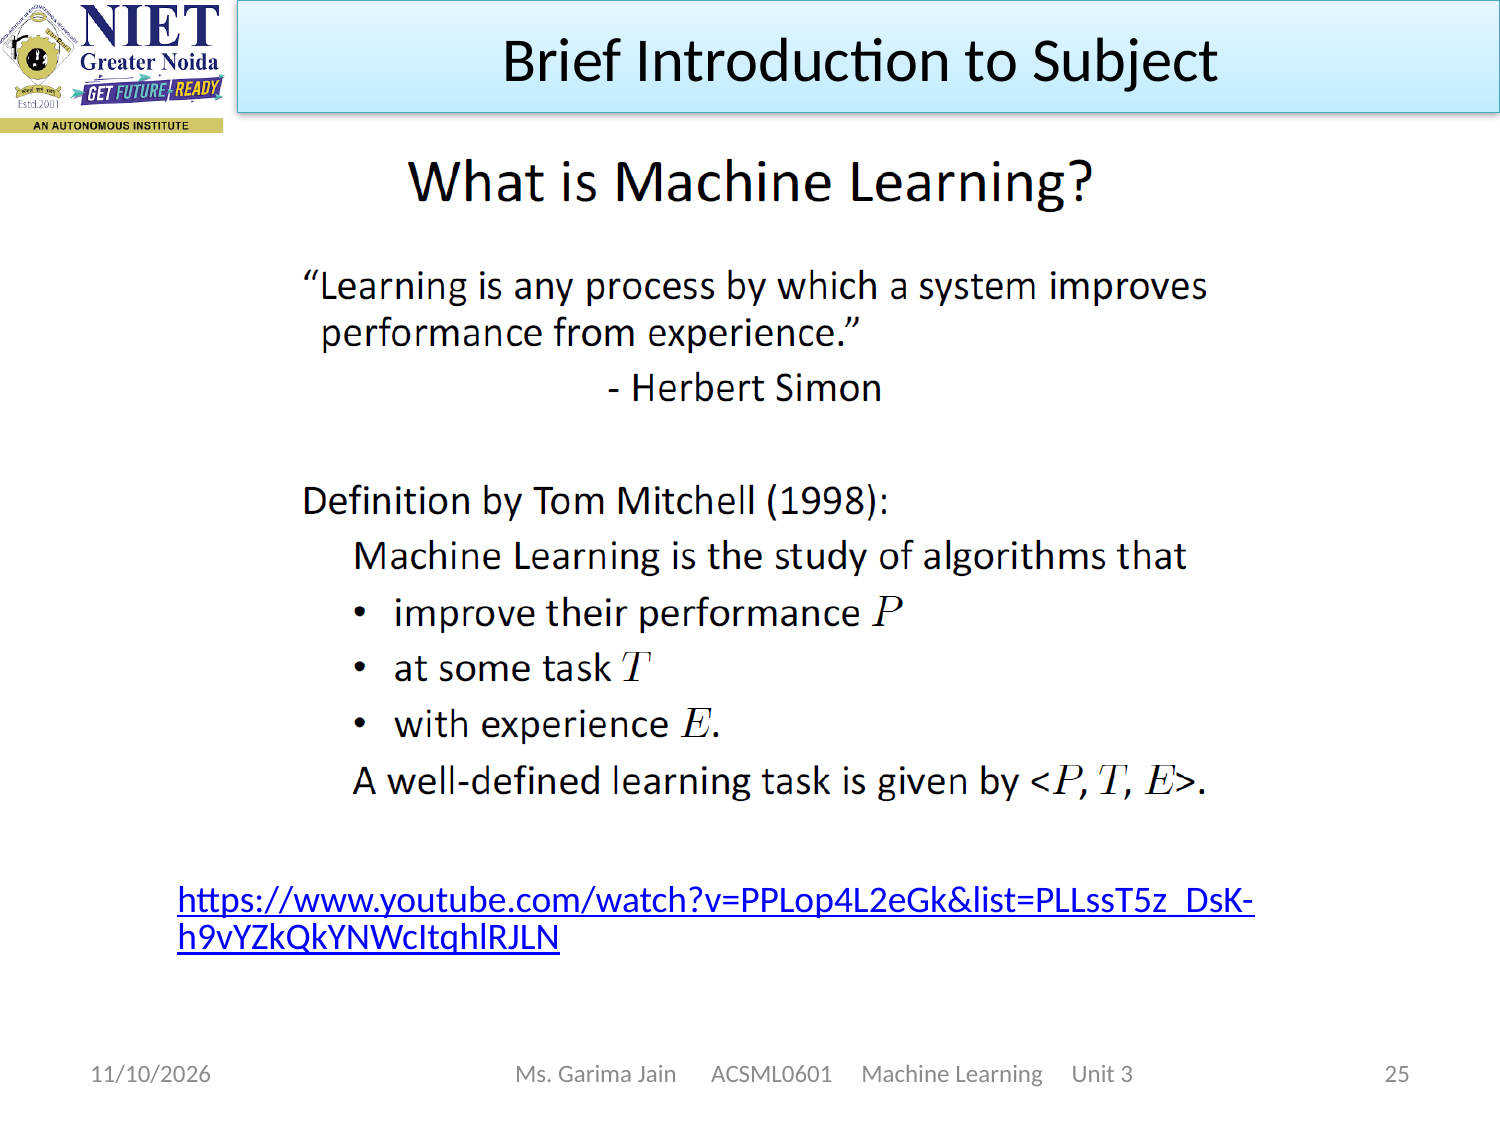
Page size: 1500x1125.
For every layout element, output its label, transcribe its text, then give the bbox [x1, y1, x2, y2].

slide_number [75, 1042, 412, 1103]
text_box Brief Introduction to Subject [237, 0, 1500, 113]
slide_number 25 [1074, 1042, 1425, 1103]
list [278, 143, 1229, 845]
text_box https://www.youtube.com/watch?v=PPLop4L2eGk&list=PLLssT5z_DsK-h9vYZkQkYNWcItqhlRJLN [162, 867, 1275, 973]
picture [0, 0, 238, 133]
footer Ms. Garima Jain ACSML0601 Machine Learning Unit 3 [412, 1042, 1074, 1103]
